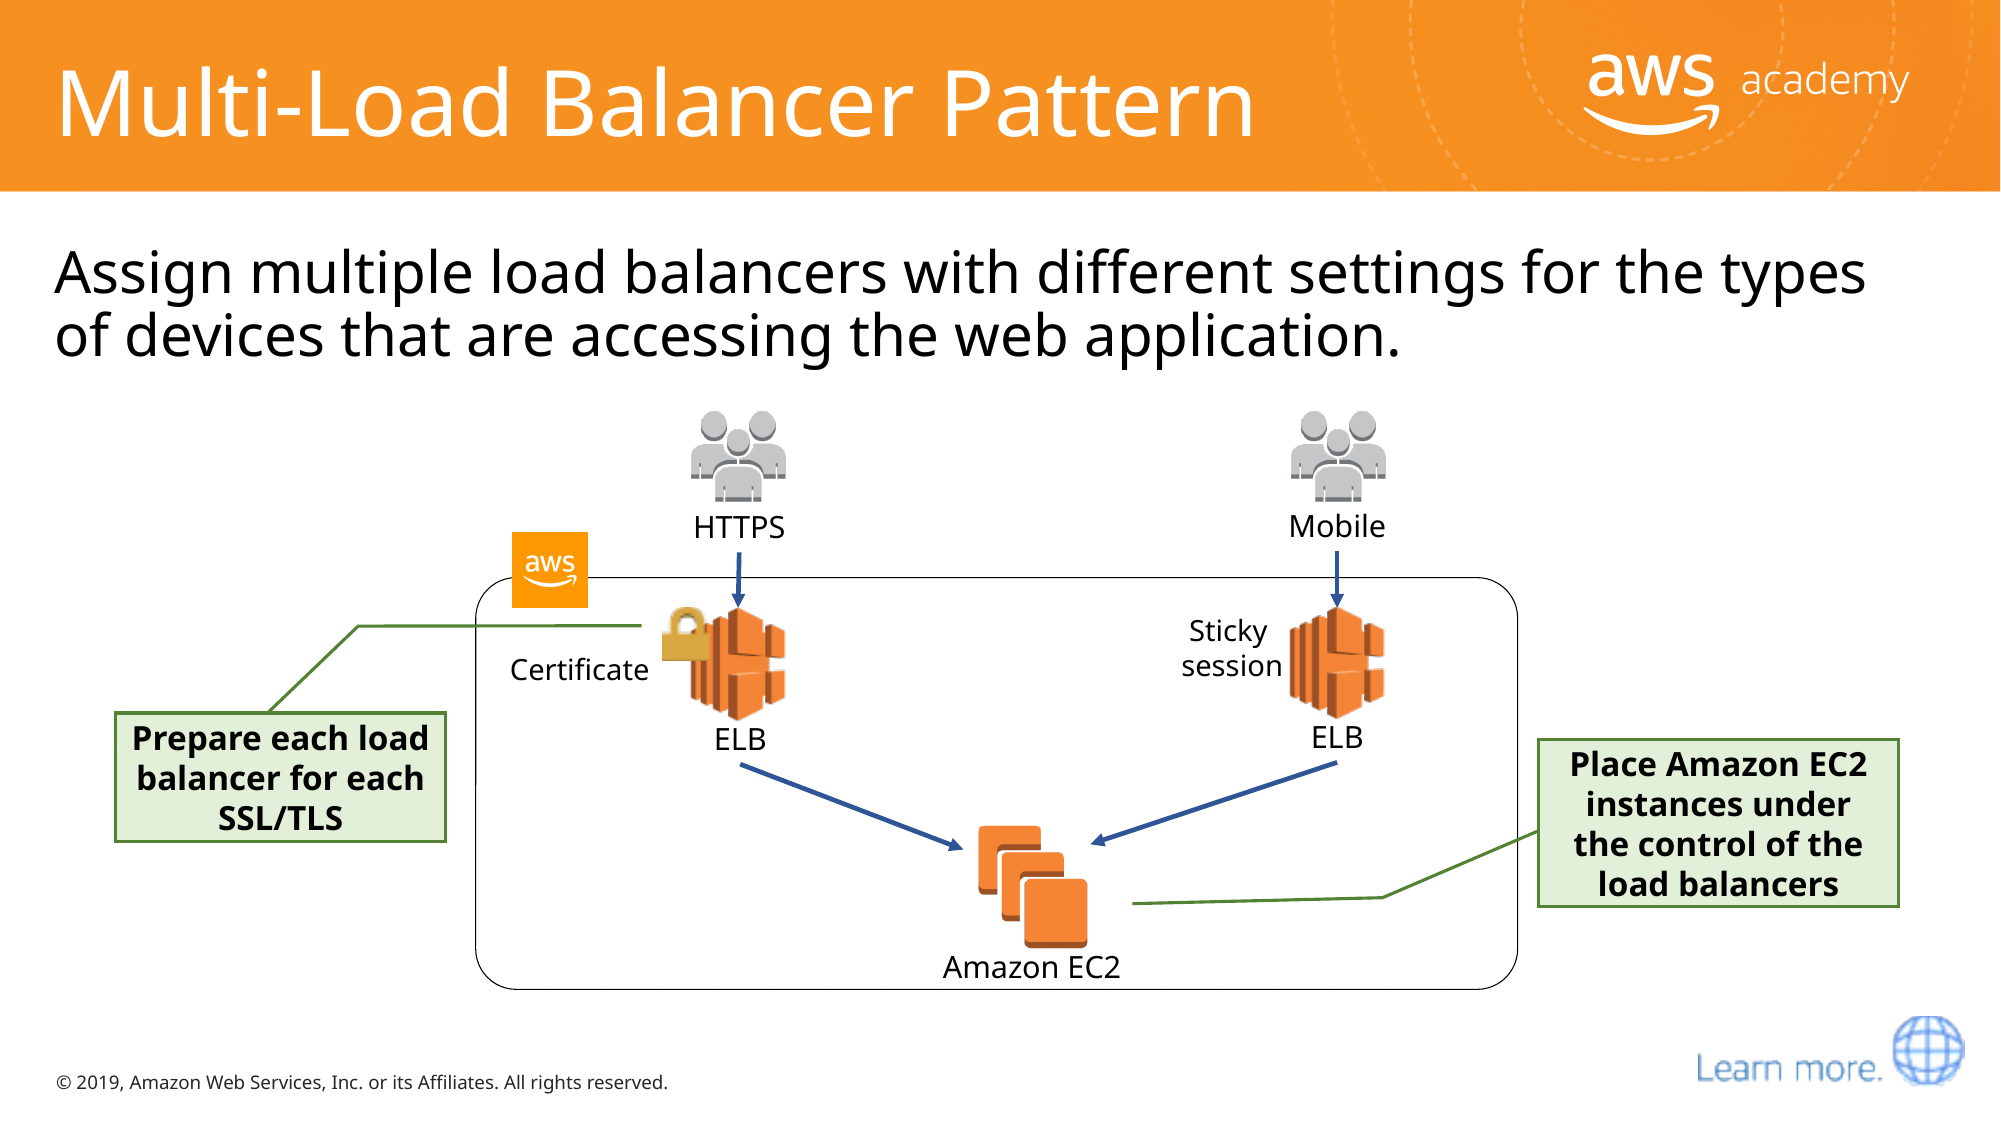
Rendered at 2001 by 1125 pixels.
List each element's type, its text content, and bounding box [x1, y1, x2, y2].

picture [0, 0, 2001, 1125]
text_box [465, 396, 1518, 993]
title Multi-Load Balancer Pattern [39, 43, 1863, 172]
text_box Place Amazon EC2 instances under the control of the load balancers [1518, 739, 1899, 907]
text_box Prepare each load balancer for each SSL/TLS [115, 625, 465, 842]
list Assign multiple load balancers with different settings for the types of devices that are accessing the web application. [39, 236, 1898, 1043]
